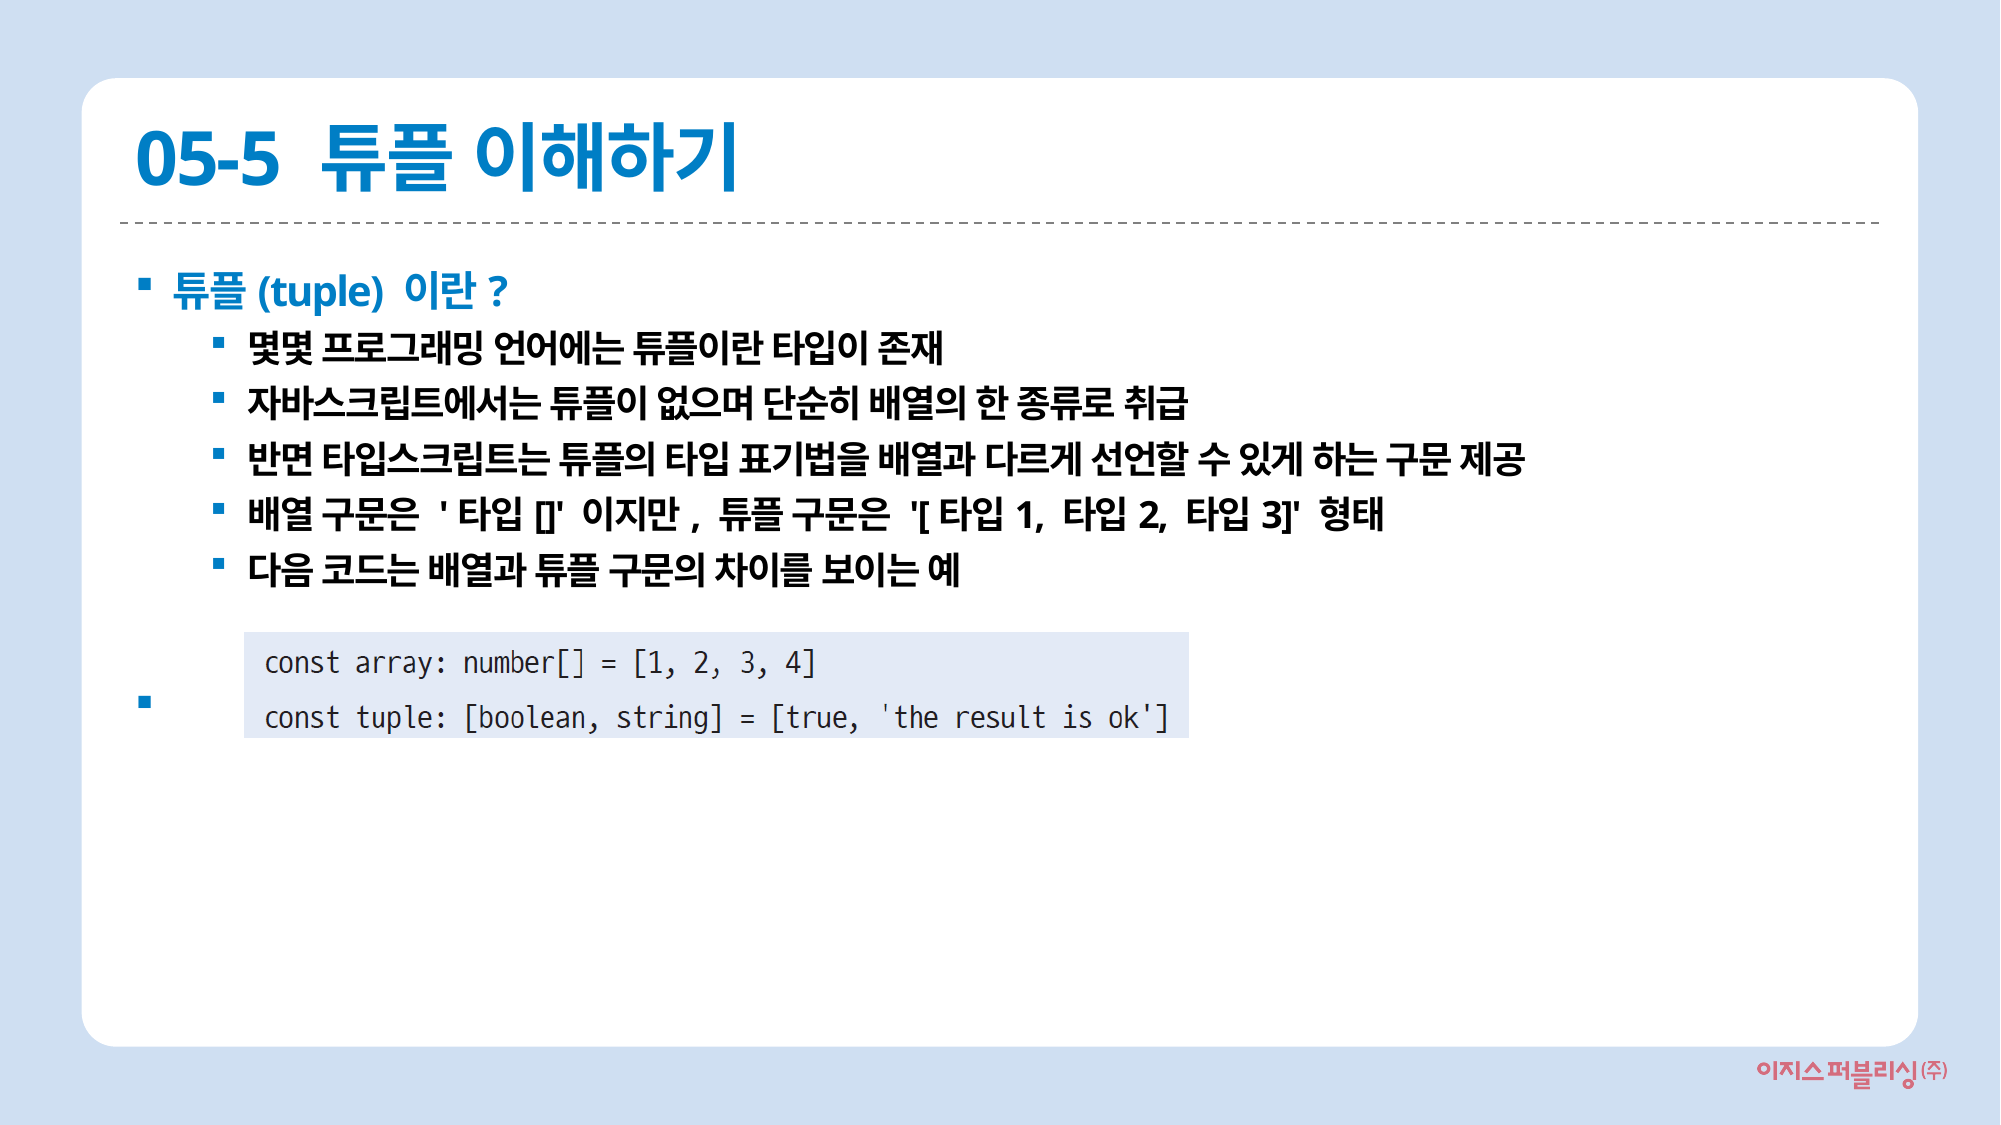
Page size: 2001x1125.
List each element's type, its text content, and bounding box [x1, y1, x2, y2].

list 튜플(tuple) 이란? 몇몇 프로그래밍 언어에는 튜플이란 타입이 존재 자바스크립트에서는 튜플이 없으며 단순히 배열의 한 종류로 취급 반면 타입스크립트는 튜플의 타입 표기법을 배열과 다르게 선언할 수 있게 하는 구문 제공 배열 구문은 '타입[]' 이지만, 튜플 구문은 '[타입1, 타입2, 타입3]' 형태 다음 코드는 배열과 튜플 구문의 차이를 보이는 예 [120, 257, 1865, 1009]
title 05-5 튜플 이해하기 [120, 109, 1880, 209]
picture [244, 632, 1189, 738]
